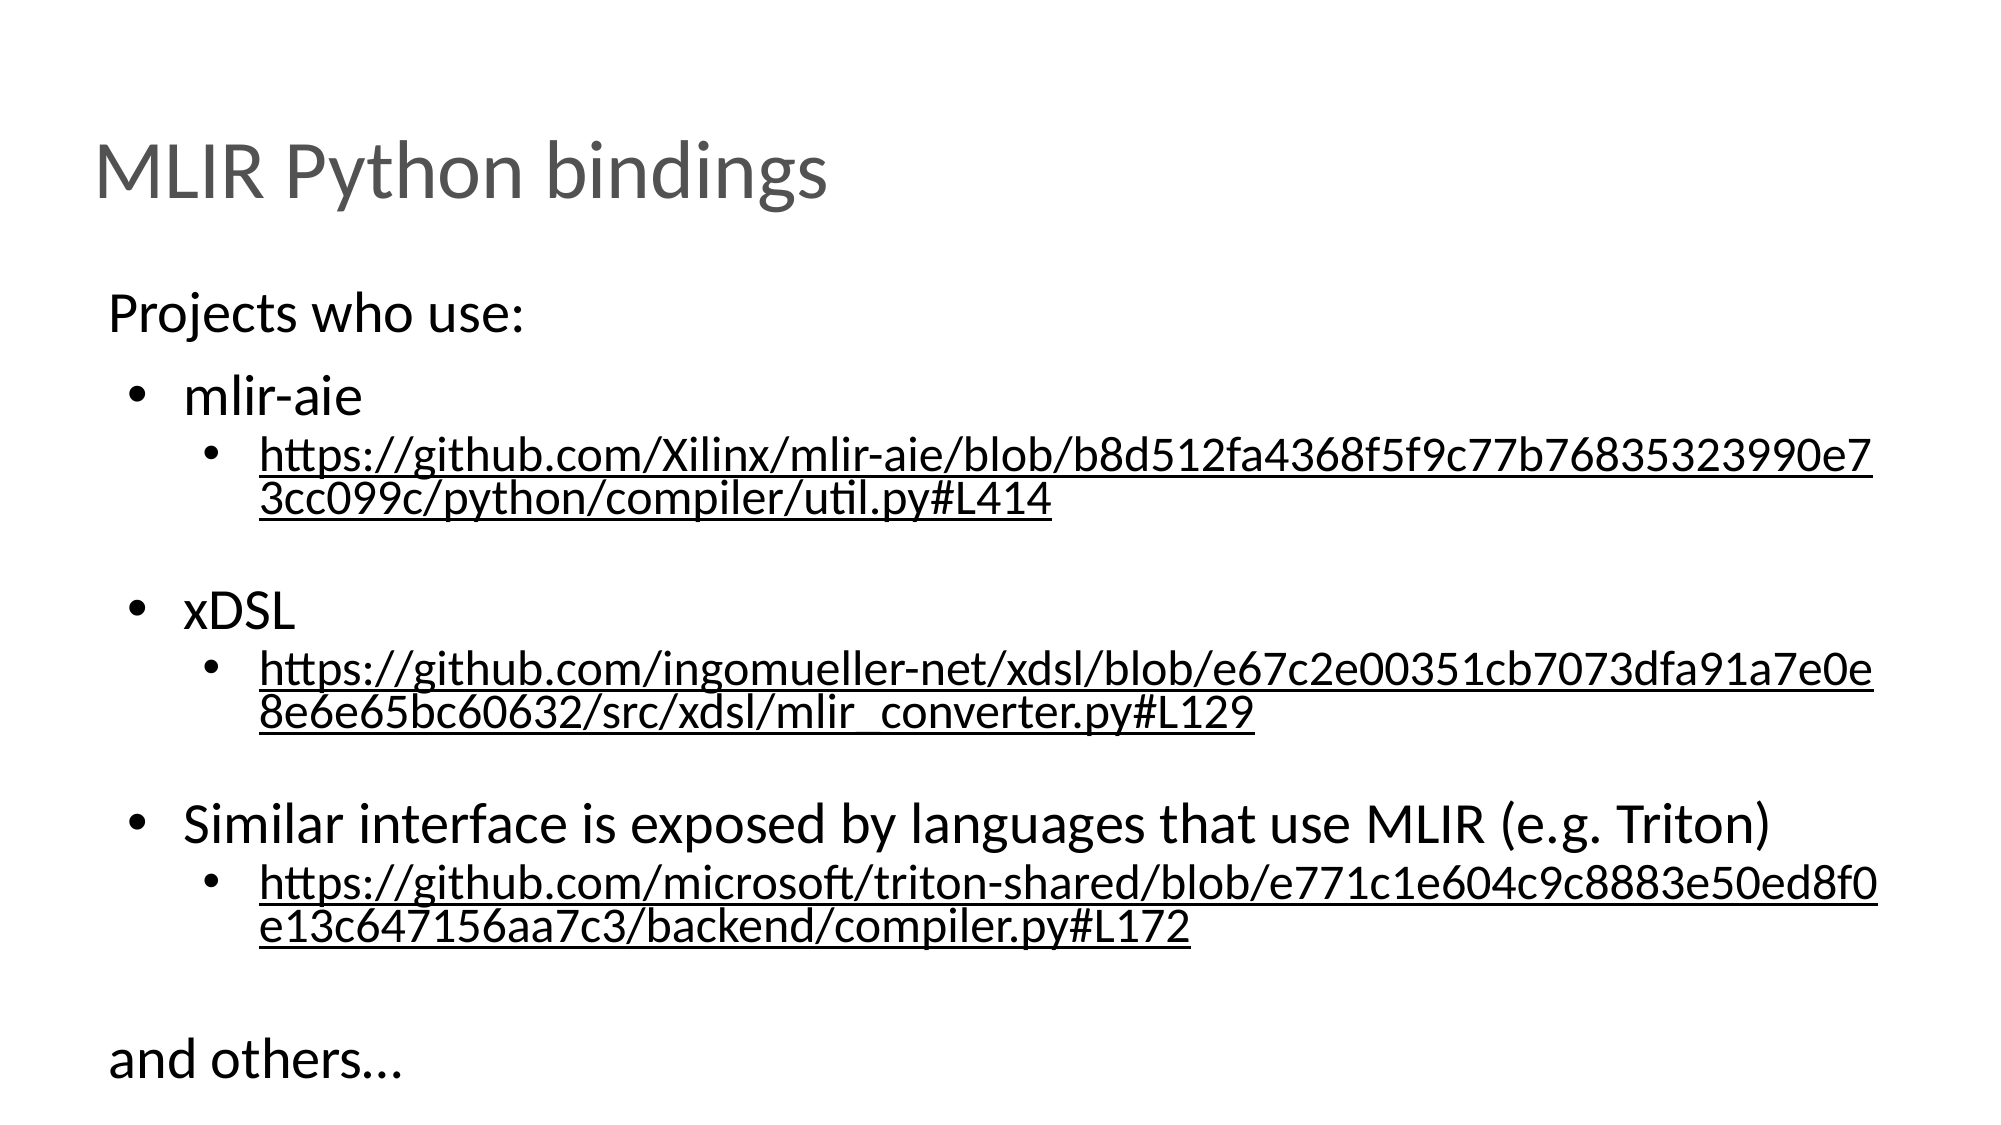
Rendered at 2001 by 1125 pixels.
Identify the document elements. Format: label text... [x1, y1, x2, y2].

title MLIR Python bindings [93, 93, 1900, 250]
list Projects who use: mlir-aie https://github.com/Xilinx/mlir-aie/blob/b8d512fa4368f5f9c77b76835323990e73cc099c/python/compiler/util.py#L414 xDSL https://github.com/ingomueller-net/xdsl/blob/e67c2e00351cb7073dfa91a7e0e8e6e65bc60632/src/xdsl/mlir_converter.py#L129 Similar interface is exposed by languages that use MLIR (e.g. Triton) https://github.com/microsoft/triton-shared/blob/e771c1e604c9c8883e50ed8f0e13c647156aa7c3/backend/compiler.py#L172 and others… [93, 274, 1900, 1025]
